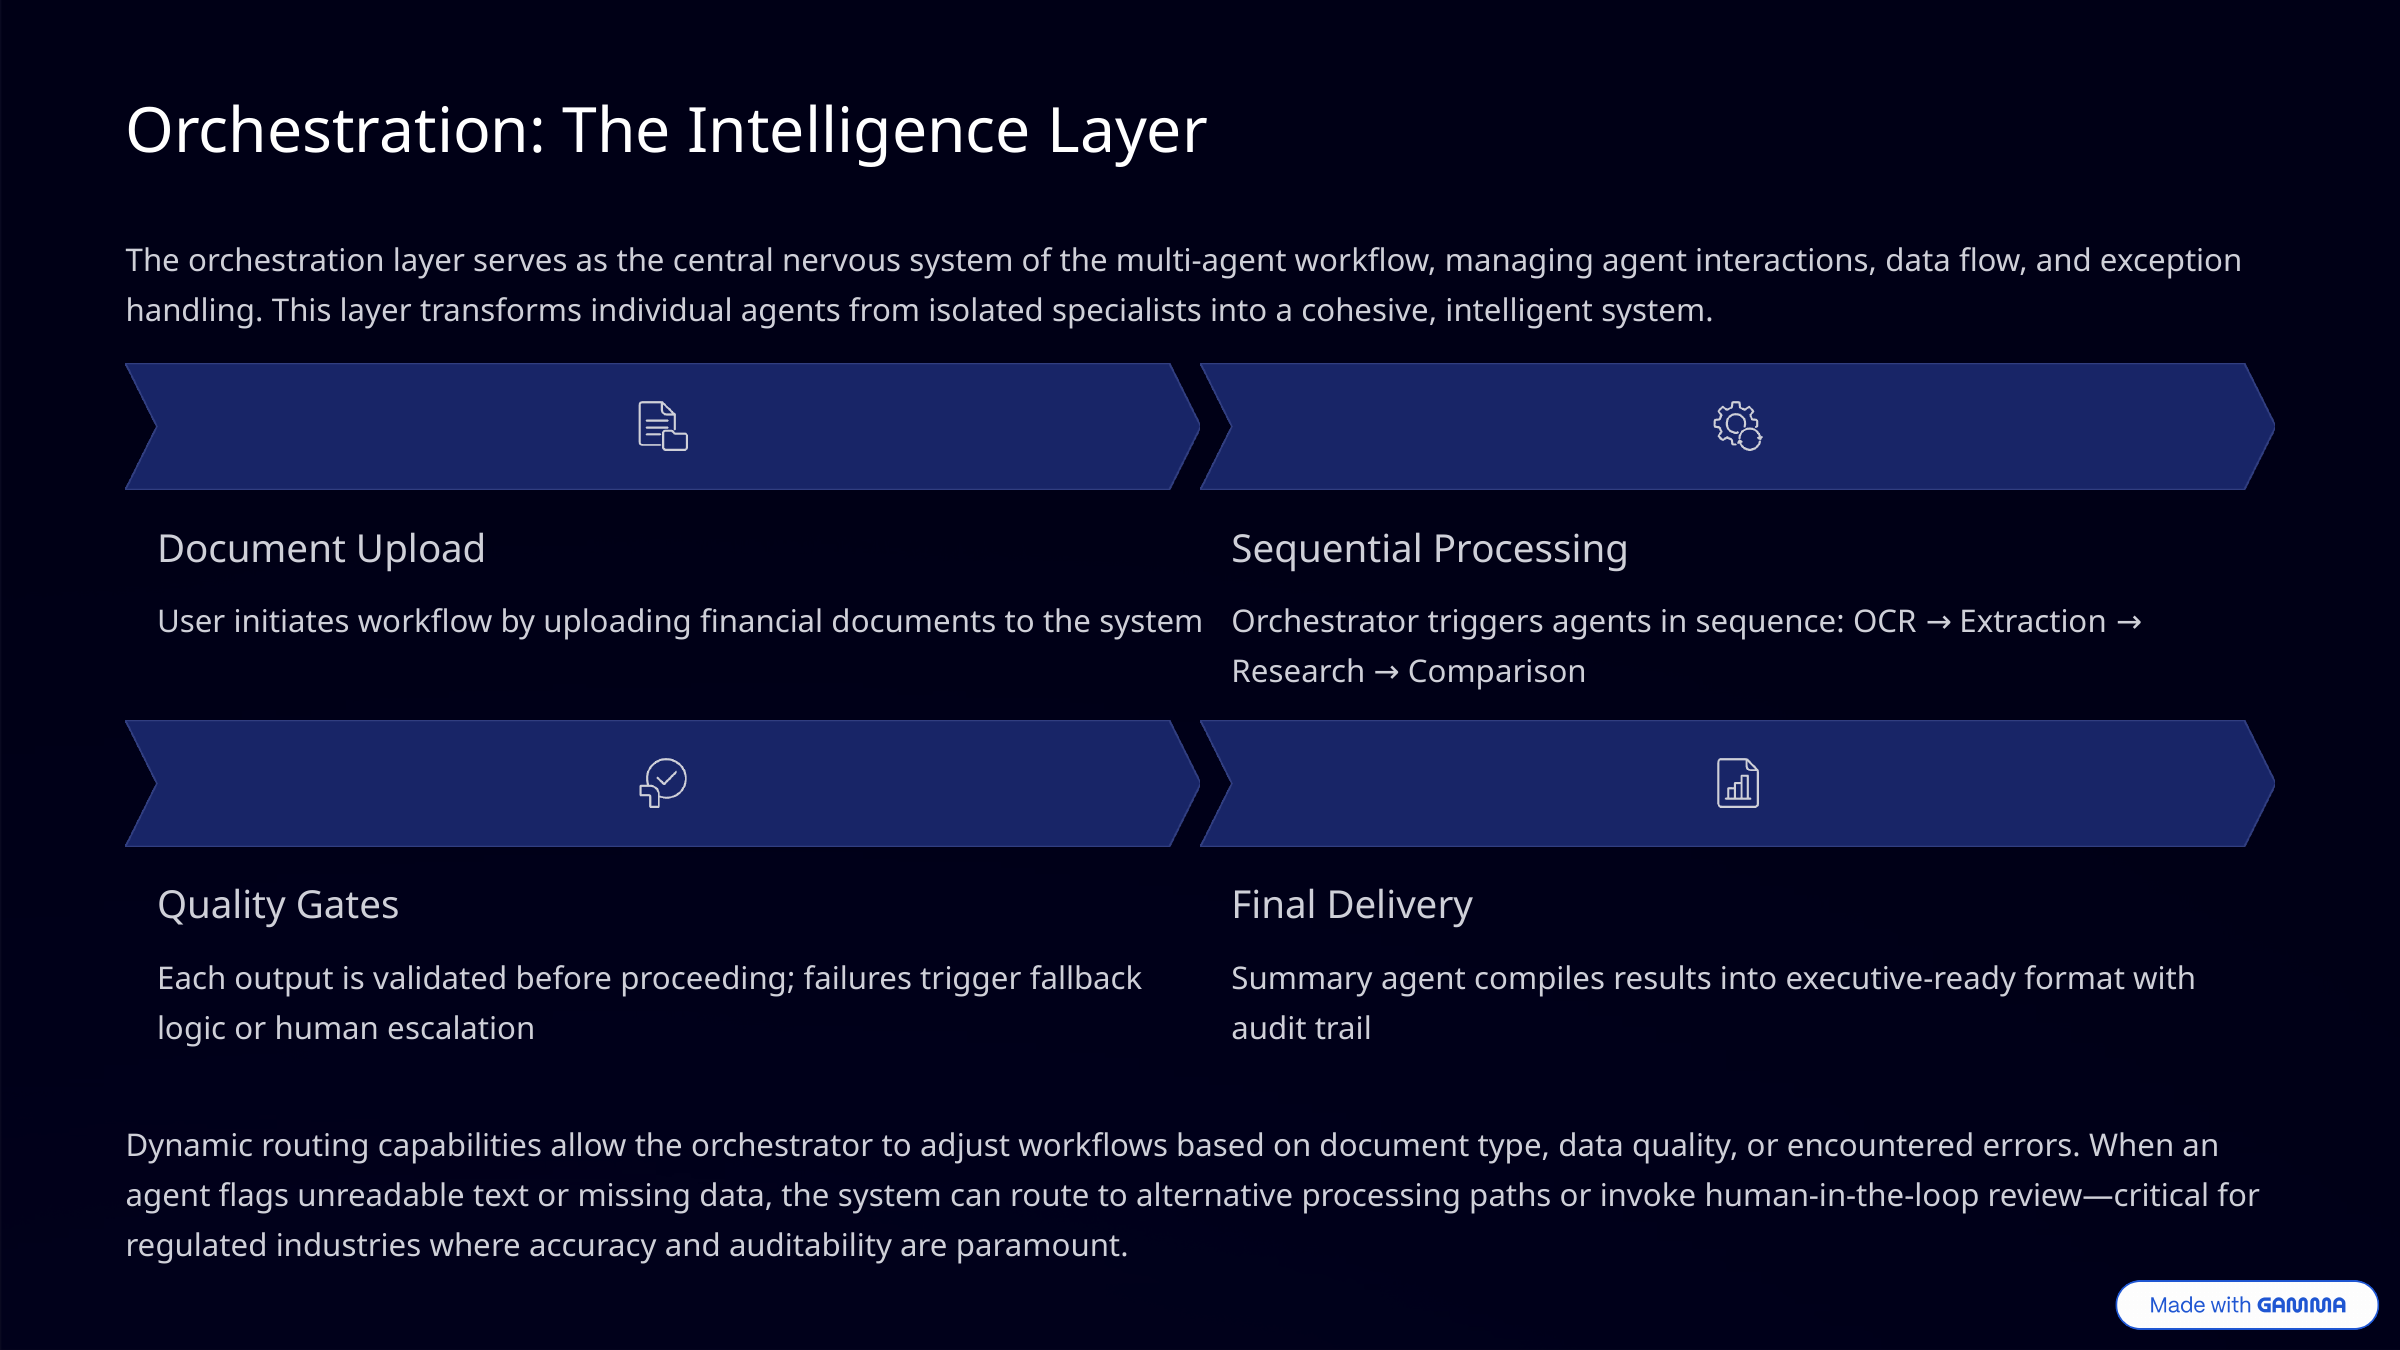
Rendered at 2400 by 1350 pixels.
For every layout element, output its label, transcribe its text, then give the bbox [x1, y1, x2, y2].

text_box Orchestrator triggers agents in sequence: OCR → Extraction → Research → Comparison [1231, 588, 2243, 690]
text_box Each output is validated before proceeding; failures trigger fallback logic or human escalation [157, 945, 1169, 1047]
text_box Orchestration: The Intelligence Layer [125, 86, 1157, 165]
text_box Sequential Processing [1231, 520, 1625, 570]
text_box The orchestration layer serves as the central nervous system of the multi-agent workflow, managing agent interactions, data flow, and exception handling. This layer transforms individual agents from isolated specialists into a cohesive, intelligent system. [125, 227, 2275, 329]
text_box User initiates workflow by uploading financial documents to the system [157, 588, 1169, 639]
text_box Document Upload [157, 520, 550, 570]
text_box Dynamic routing capabilities allow the orchestrator to adjust workflows based on document type, data quality, or encountered errors. When an agent flags unreadable text or missing data, the system can route to alternative processing paths or invoke human-in-the-loop review—critical for regulated industries where accuracy and auditability are paramount. [125, 1112, 2275, 1264]
picture [2106, 1271, 2389, 1339]
text_box Summary agent compiles results into executive-ready format with audit trail [1231, 945, 2243, 1047]
text_box Final Delivery [1231, 877, 1625, 927]
text_box Quality Gates [157, 877, 550, 927]
picture [125, 720, 2275, 847]
picture [125, 363, 2275, 490]
